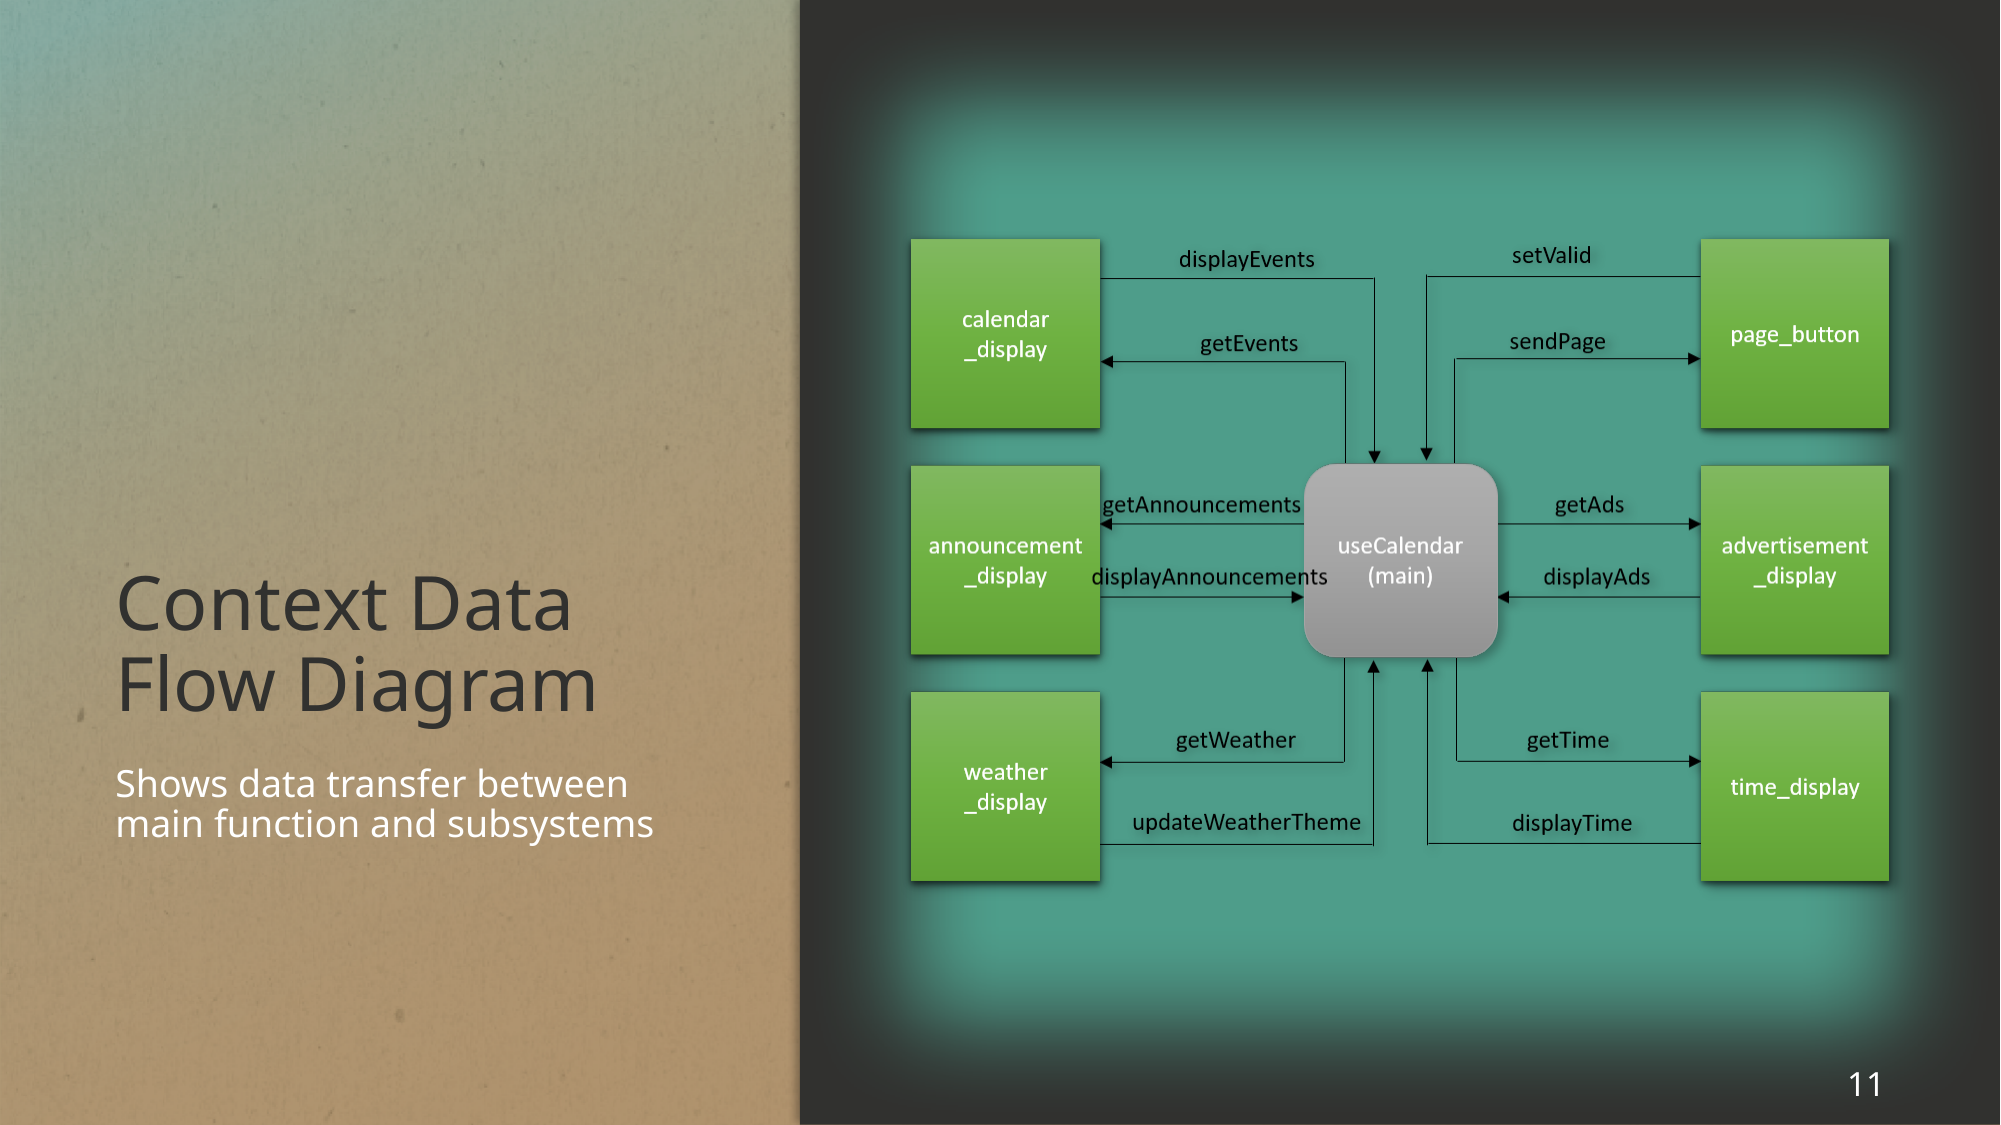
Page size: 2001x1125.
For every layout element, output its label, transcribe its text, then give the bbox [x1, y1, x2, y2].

picture [0, 0, 799, 1125]
picture [901, 112, 1899, 1013]
list Shows data transfer between main function and subsystems [100, 757, 701, 1013]
slide_number 11 [1787, 1063, 1900, 1109]
title Context Data Flow Diagram [100, 435, 701, 735]
